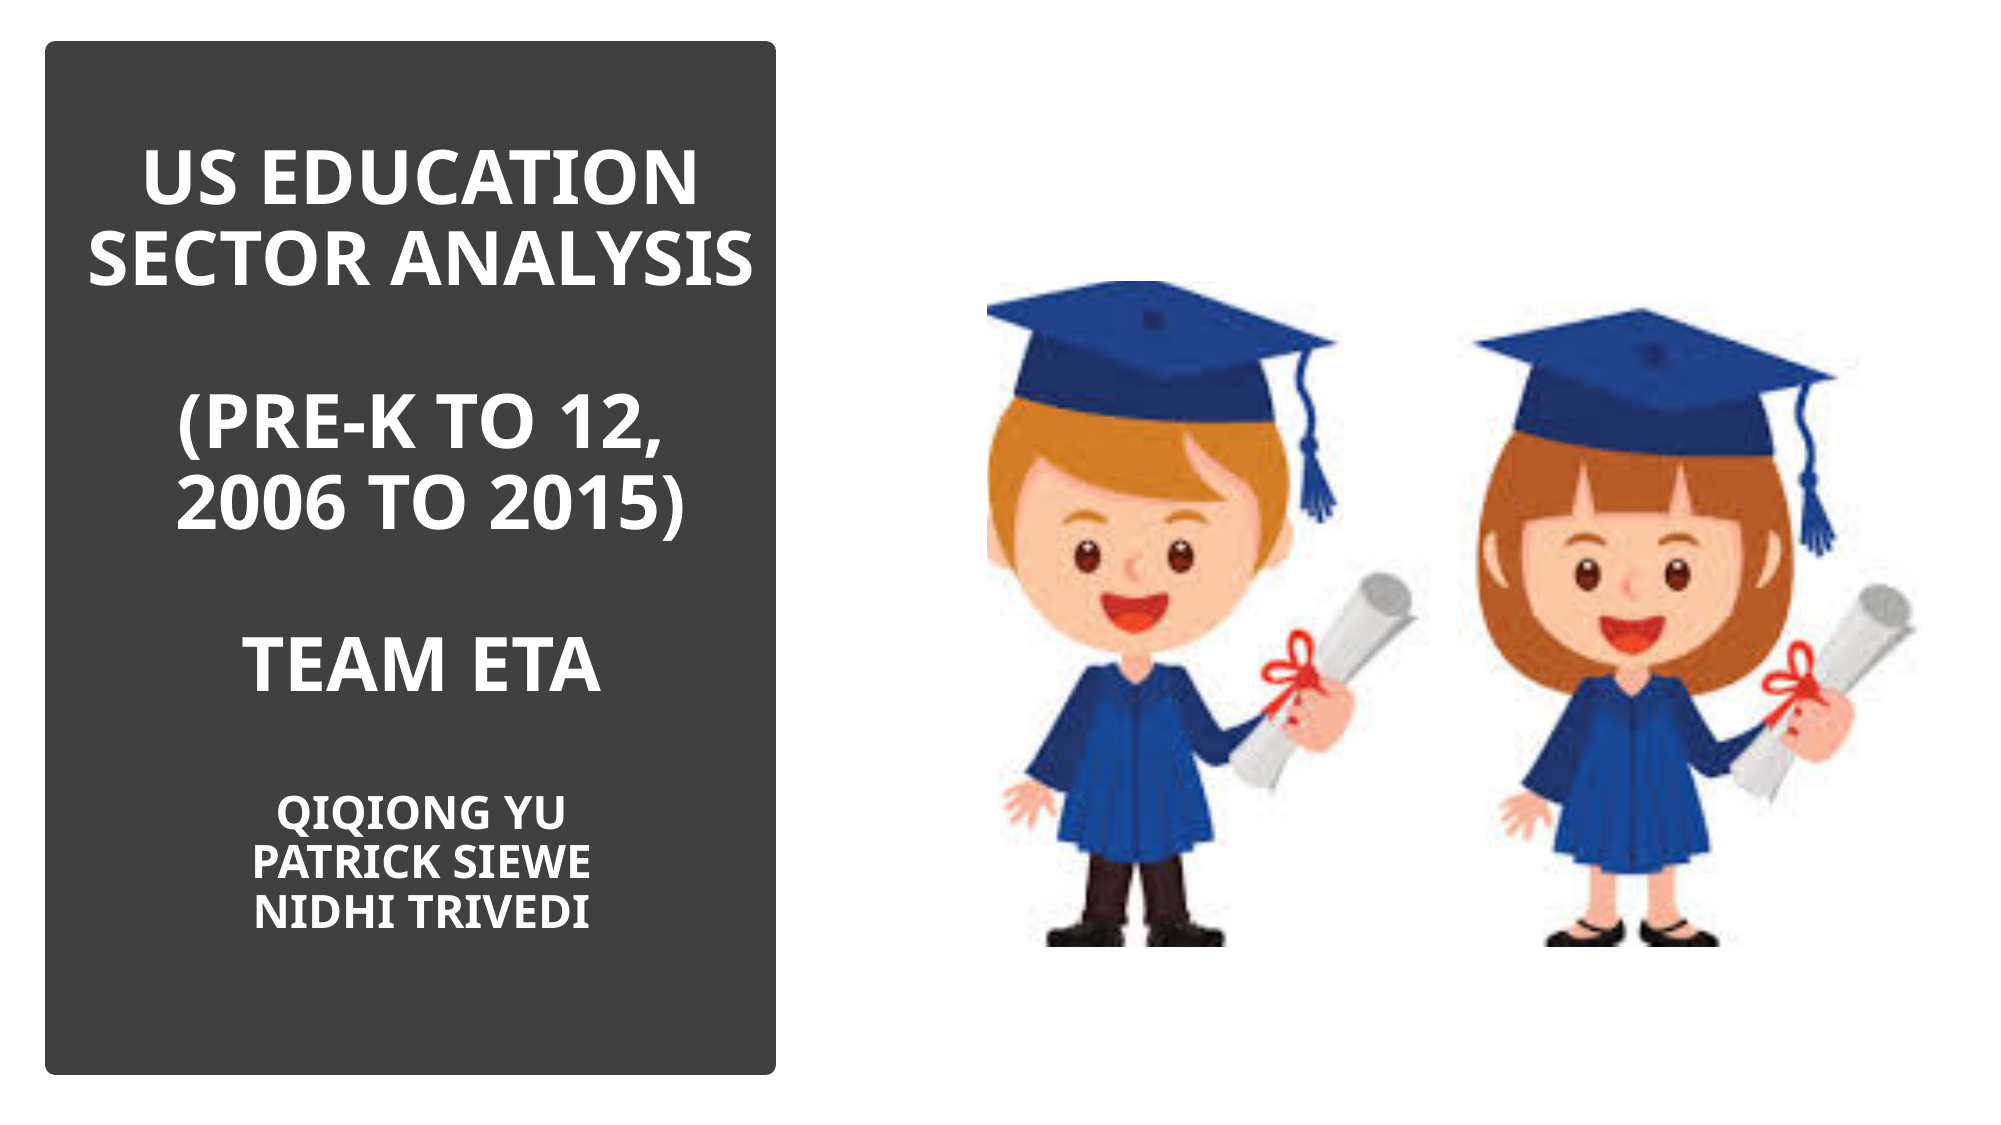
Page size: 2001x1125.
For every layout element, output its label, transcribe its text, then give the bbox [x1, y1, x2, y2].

text_box [53, 49, 768, 1067]
title US Education Sector Analysis (Pre-K to 12, 2006 to 2015) Team ETA qIQIONG yU pATRICK SIEWE niDHI TRIVEDI [66, 132, 777, 947]
picture [987, 280, 1921, 947]
